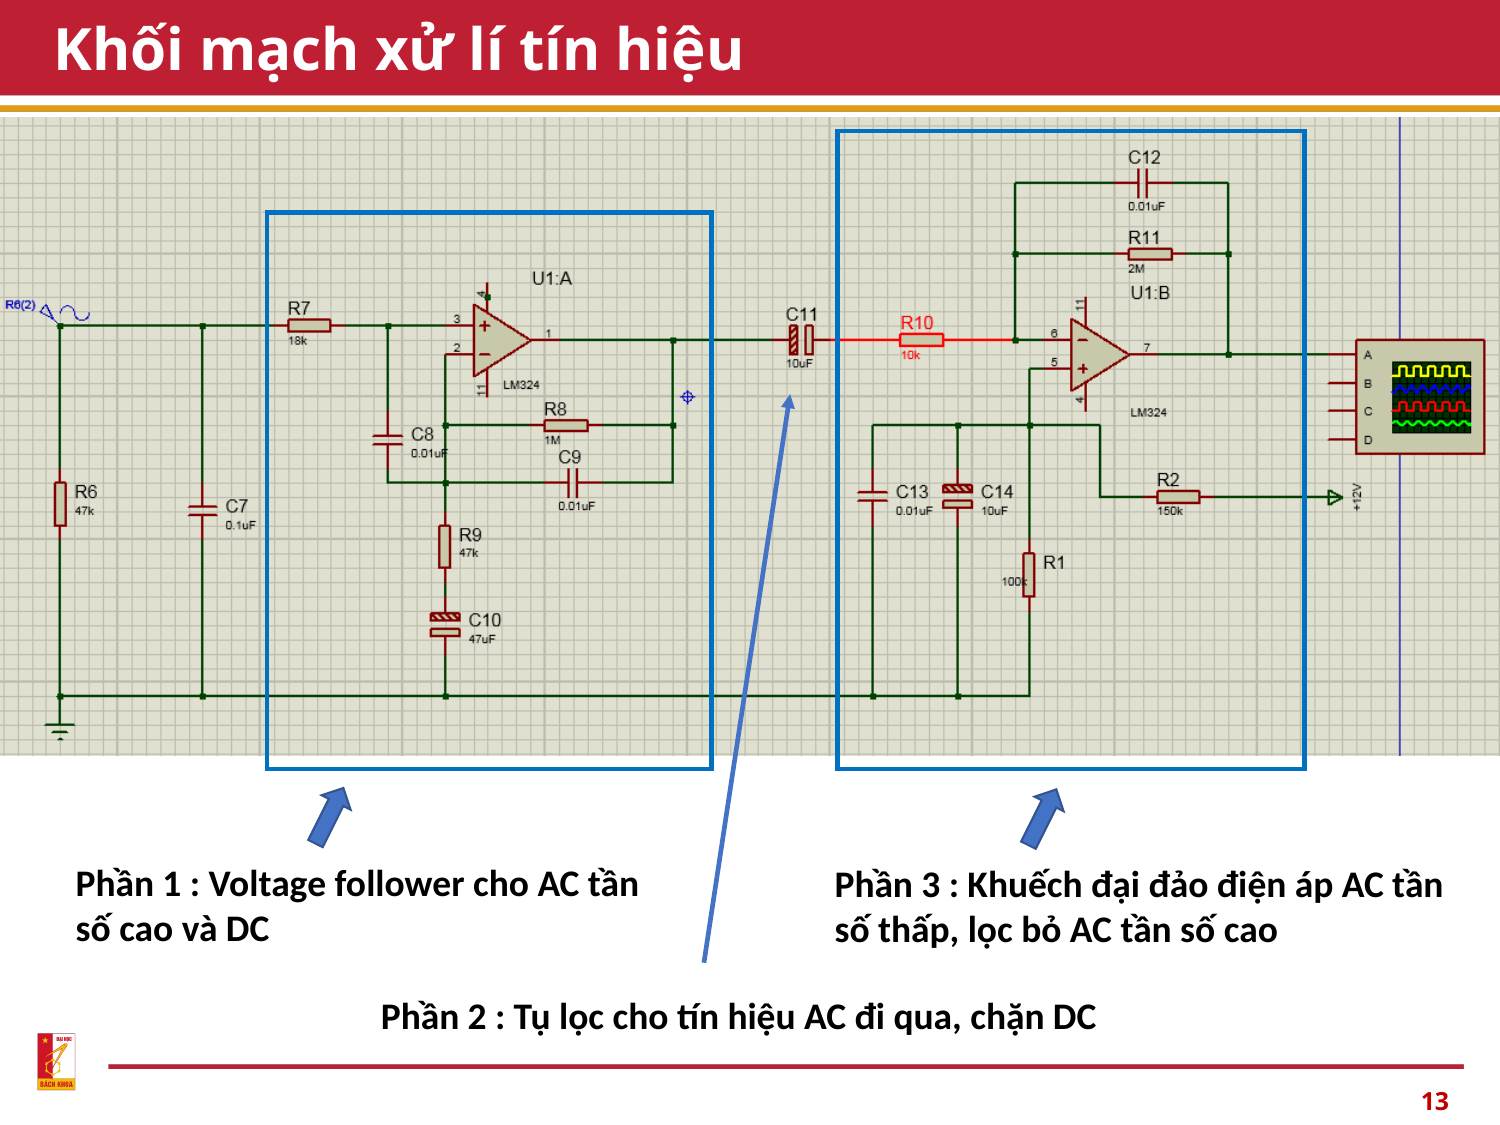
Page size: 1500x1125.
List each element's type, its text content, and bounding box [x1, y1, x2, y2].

text_box Phần 1 : Voltage follower cho AC tần số cao và DC [60, 851, 655, 957]
text_box Phần 2 : Tụ lọc cho tín hiệu AC đi qua, chặn DC [366, 984, 1142, 1045]
text_box [306, 786, 353, 849]
text_box [1019, 788, 1066, 851]
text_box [703, 394, 791, 963]
text_box [266, 756, 703, 770]
text_box Phần 3 : Khuếch đại đảo điện áp AC tần số thấp, lọc bỏ AC tần số cao [819, 852, 1464, 958]
picture [0, 0, 1500, 1125]
title Khối mạch xử lí tín hiệu [38, 12, 1462, 87]
text_box [836, 756, 1306, 770]
slide_number 13 [1126, 1078, 1464, 1125]
